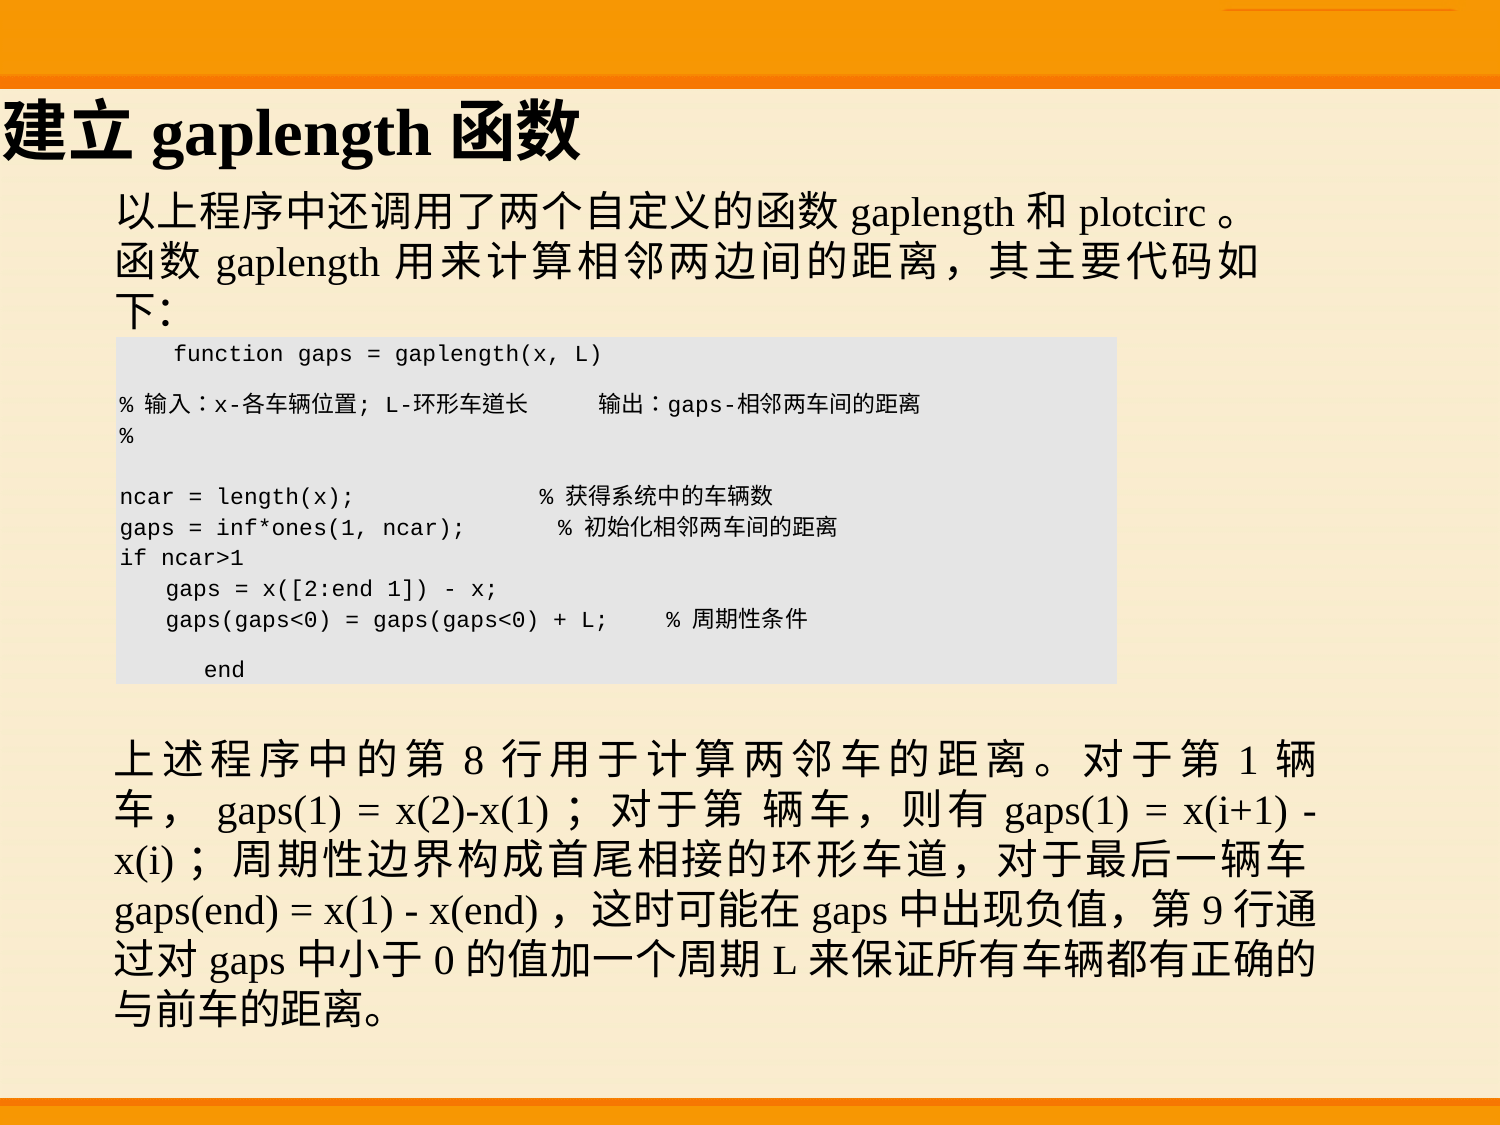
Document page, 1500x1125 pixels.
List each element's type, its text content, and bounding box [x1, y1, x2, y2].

picture [0, 0, 1500, 1125]
text_box 上述程序中的第8行用于计算两邻车的距离。对于第1辆车，gaps(1) = x(2)-x(1)；对于第 辆车，则有gaps(1) = x(i+1) - x(i)；周期性边界构成首尾相接的环形车道，对于最后一辆车gaps(end) = x(1) - x(end)，这时可能在gaps中出现负值，第9行通过对gaps中小于0的值加一个周期L来保证所有车辆都有正确的与前车的距离。 [99, 725, 1333, 1041]
text_box 建立gaplength函数 [0, 80, 598, 176]
text_box 以上程序中还调用了两个自定义的函数gaplength和plotcirc。函数gaplength用来计算相邻两边间的距离，其主要代码如下： [99, 176, 1274, 342]
